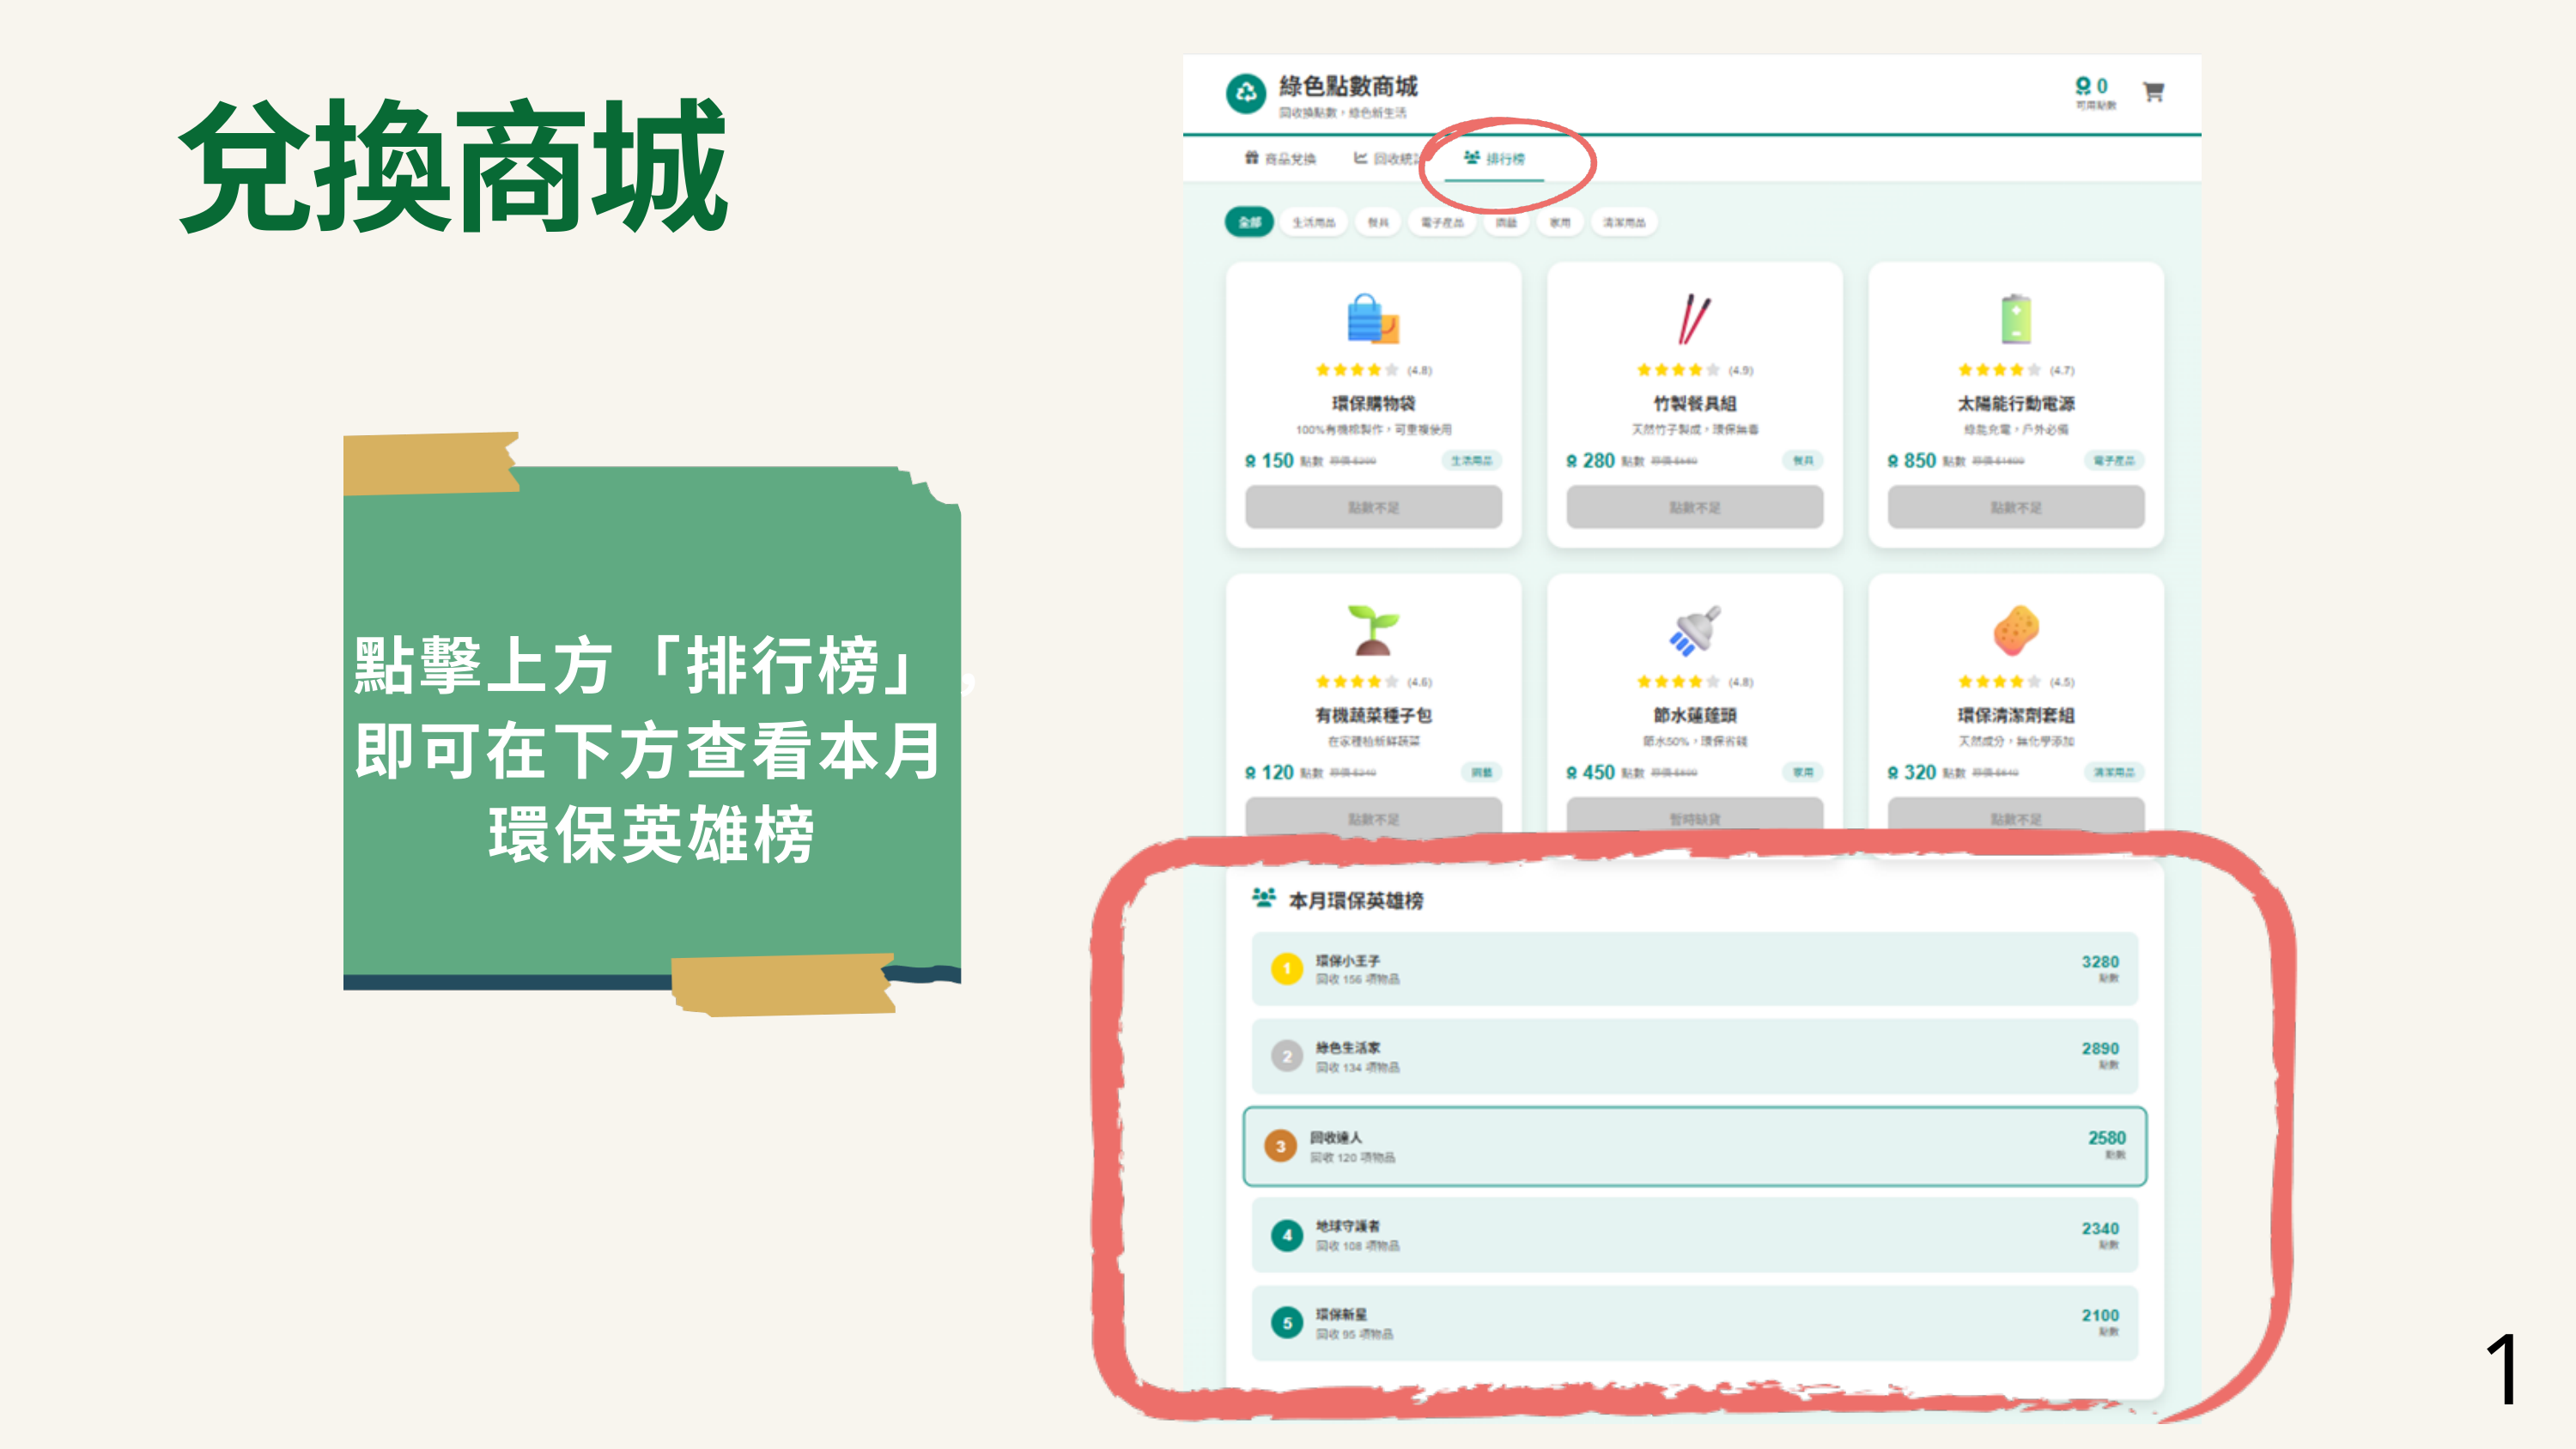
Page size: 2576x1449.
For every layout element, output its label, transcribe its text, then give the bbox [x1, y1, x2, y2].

text_box 兌換商城 [173, 87, 1288, 249]
text_box [1183, 53, 2202, 828]
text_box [343, 432, 962, 1017]
text_box [1087, 828, 2298, 1424]
text_box 11 [2468, 1291, 2551, 1449]
text_box [1416, 116, 1600, 215]
